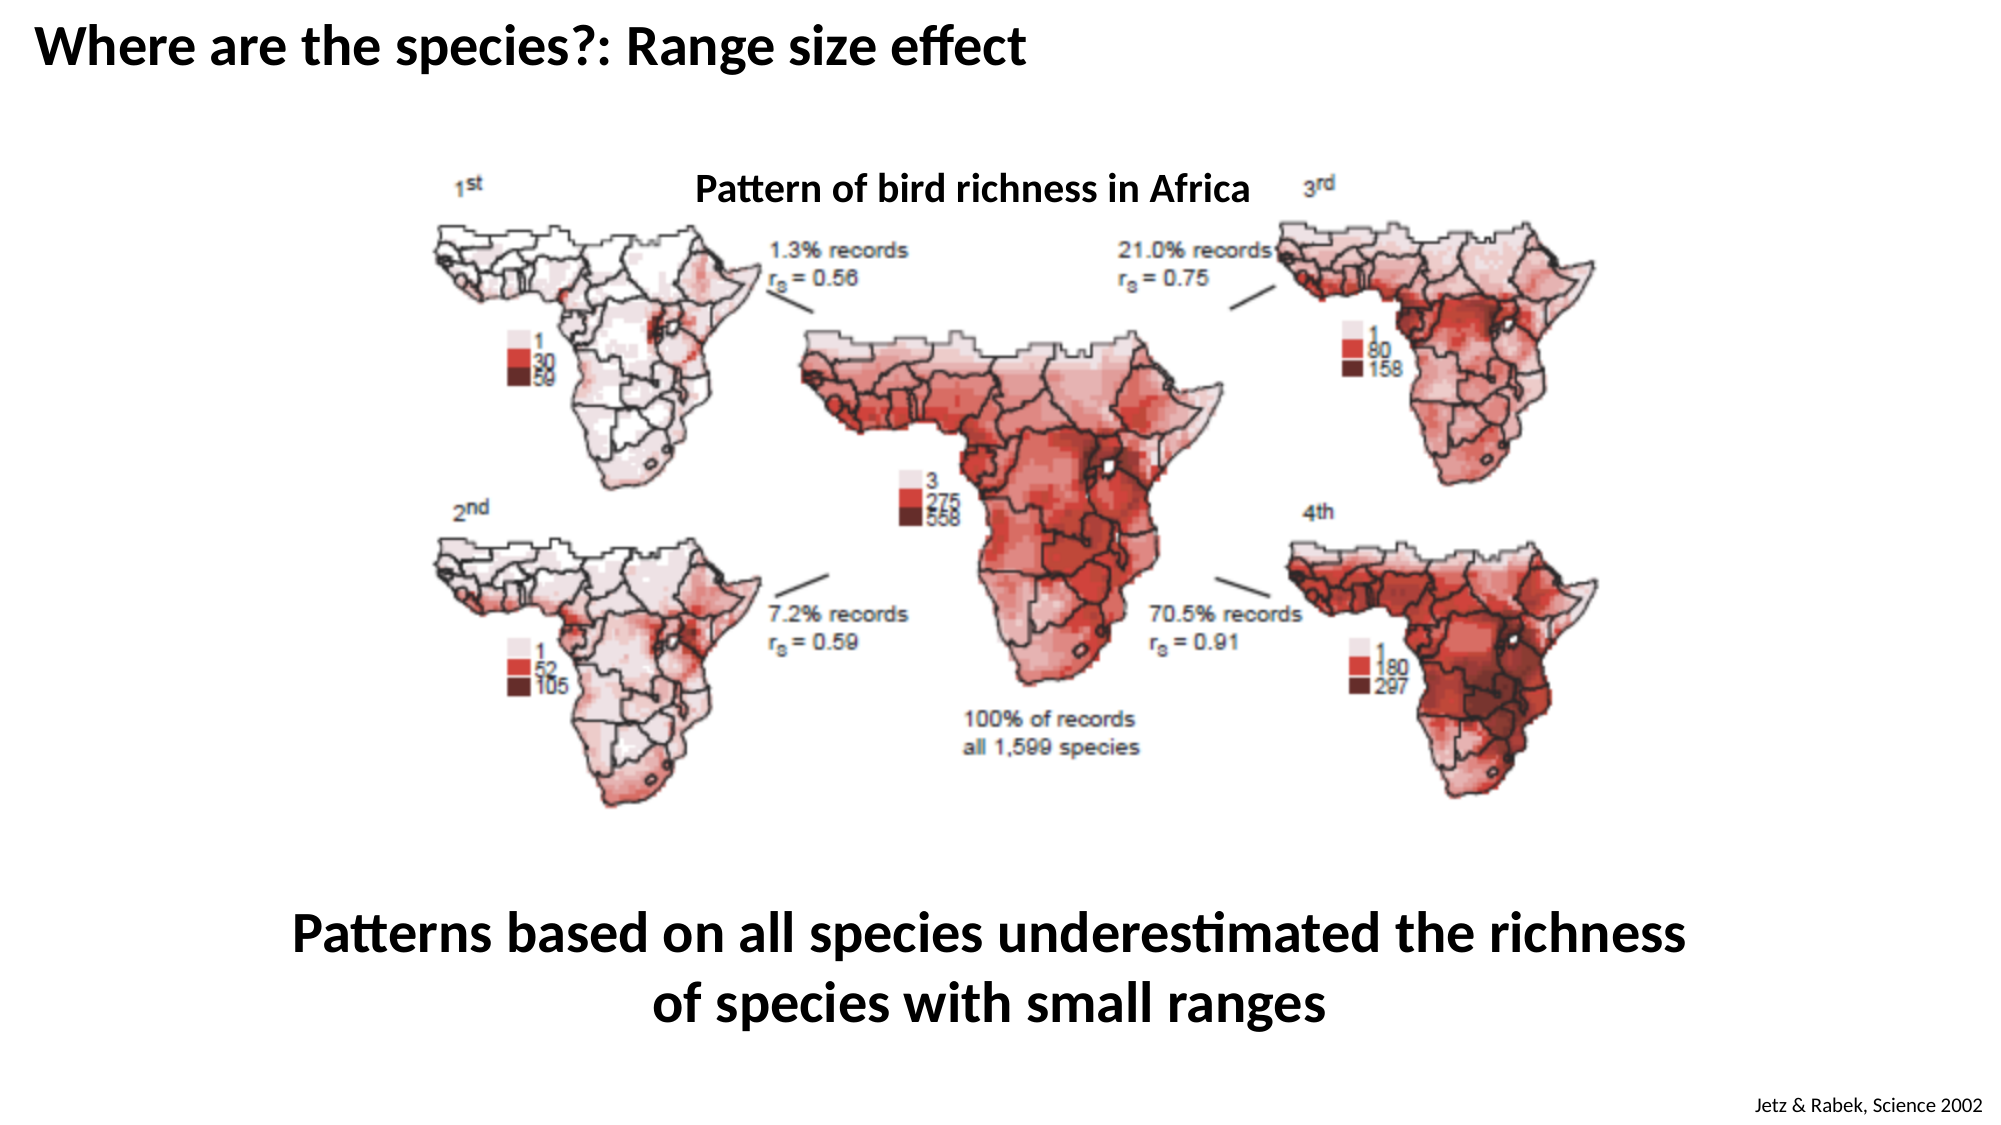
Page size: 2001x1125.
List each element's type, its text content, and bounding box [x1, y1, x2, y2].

text_box Patterns based on all species underestimated the richness of species with small ranges [258, 886, 1722, 1042]
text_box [405, 153, 1609, 813]
text_box Jetz & Rabek, Science 2002 [1740, 1084, 1998, 1125]
text_box Where are the species?: Range size effect [19, 0, 1043, 85]
